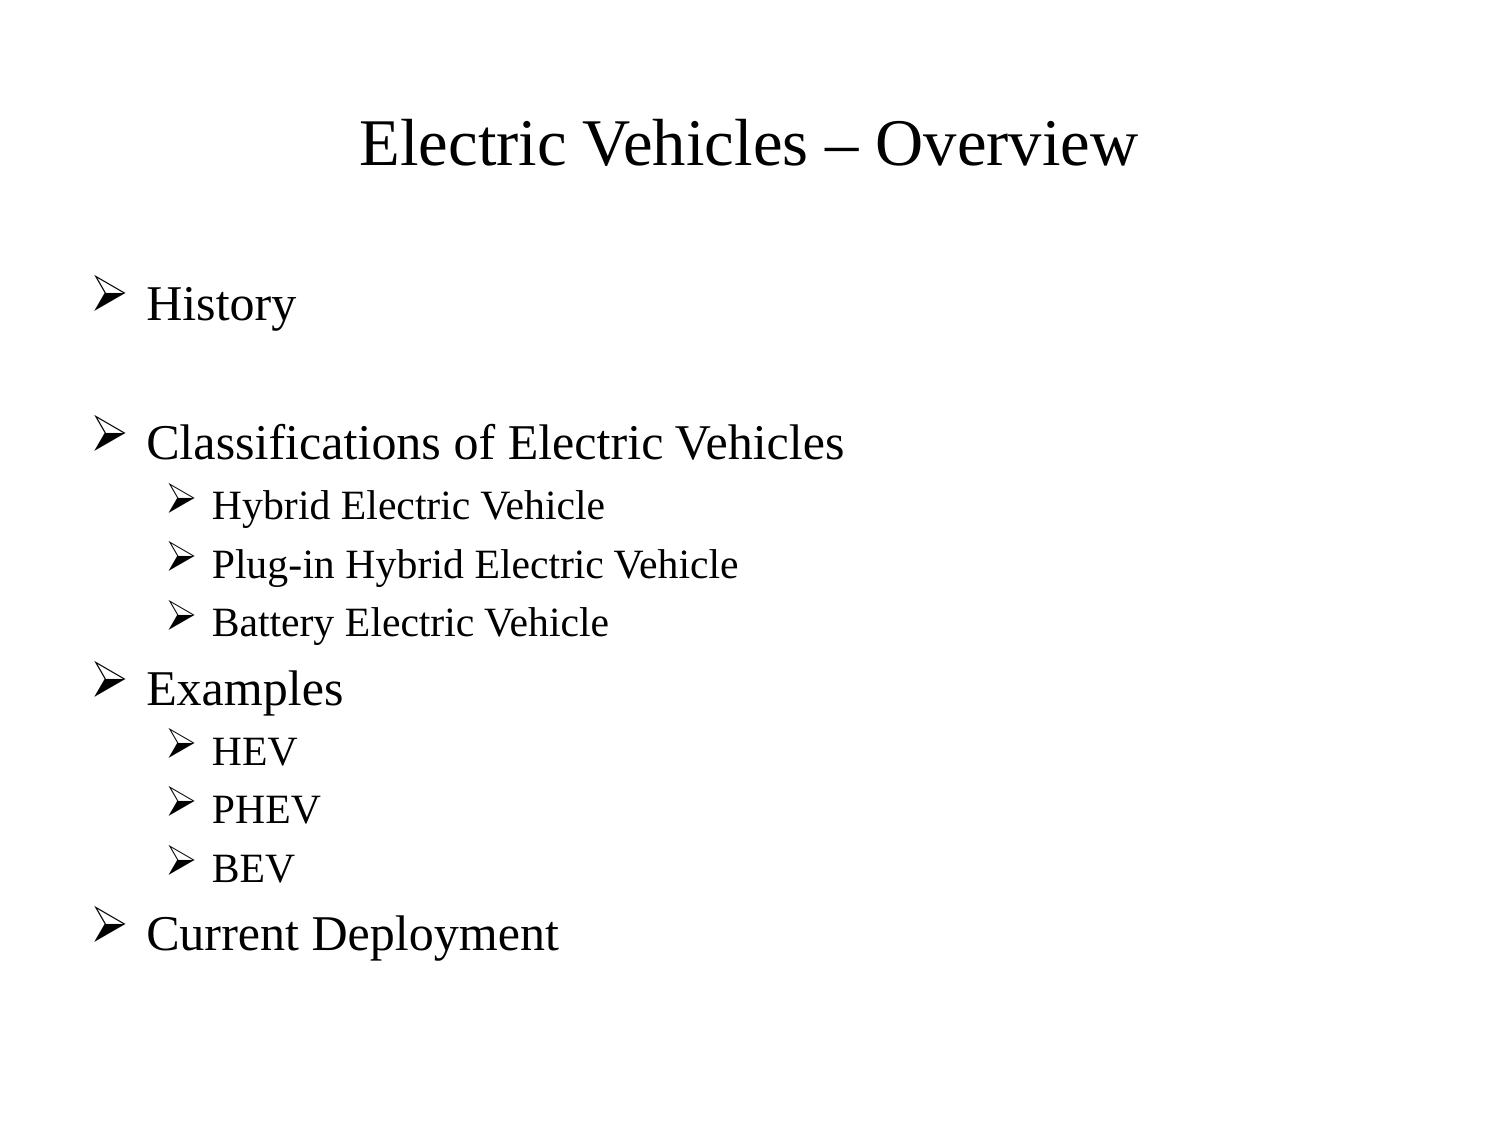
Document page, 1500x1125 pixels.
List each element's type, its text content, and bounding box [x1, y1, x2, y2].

list History Classifications of Electric Vehicles Hybrid Electric Vehicle Plug-in Hybrid Electric Vehicle Battery Electric Vehicle Examples HEV PHEV BEV Current Deployment [75, 262, 1425, 1005]
title Electric Vehicles – Overview [75, 45, 1425, 233]
